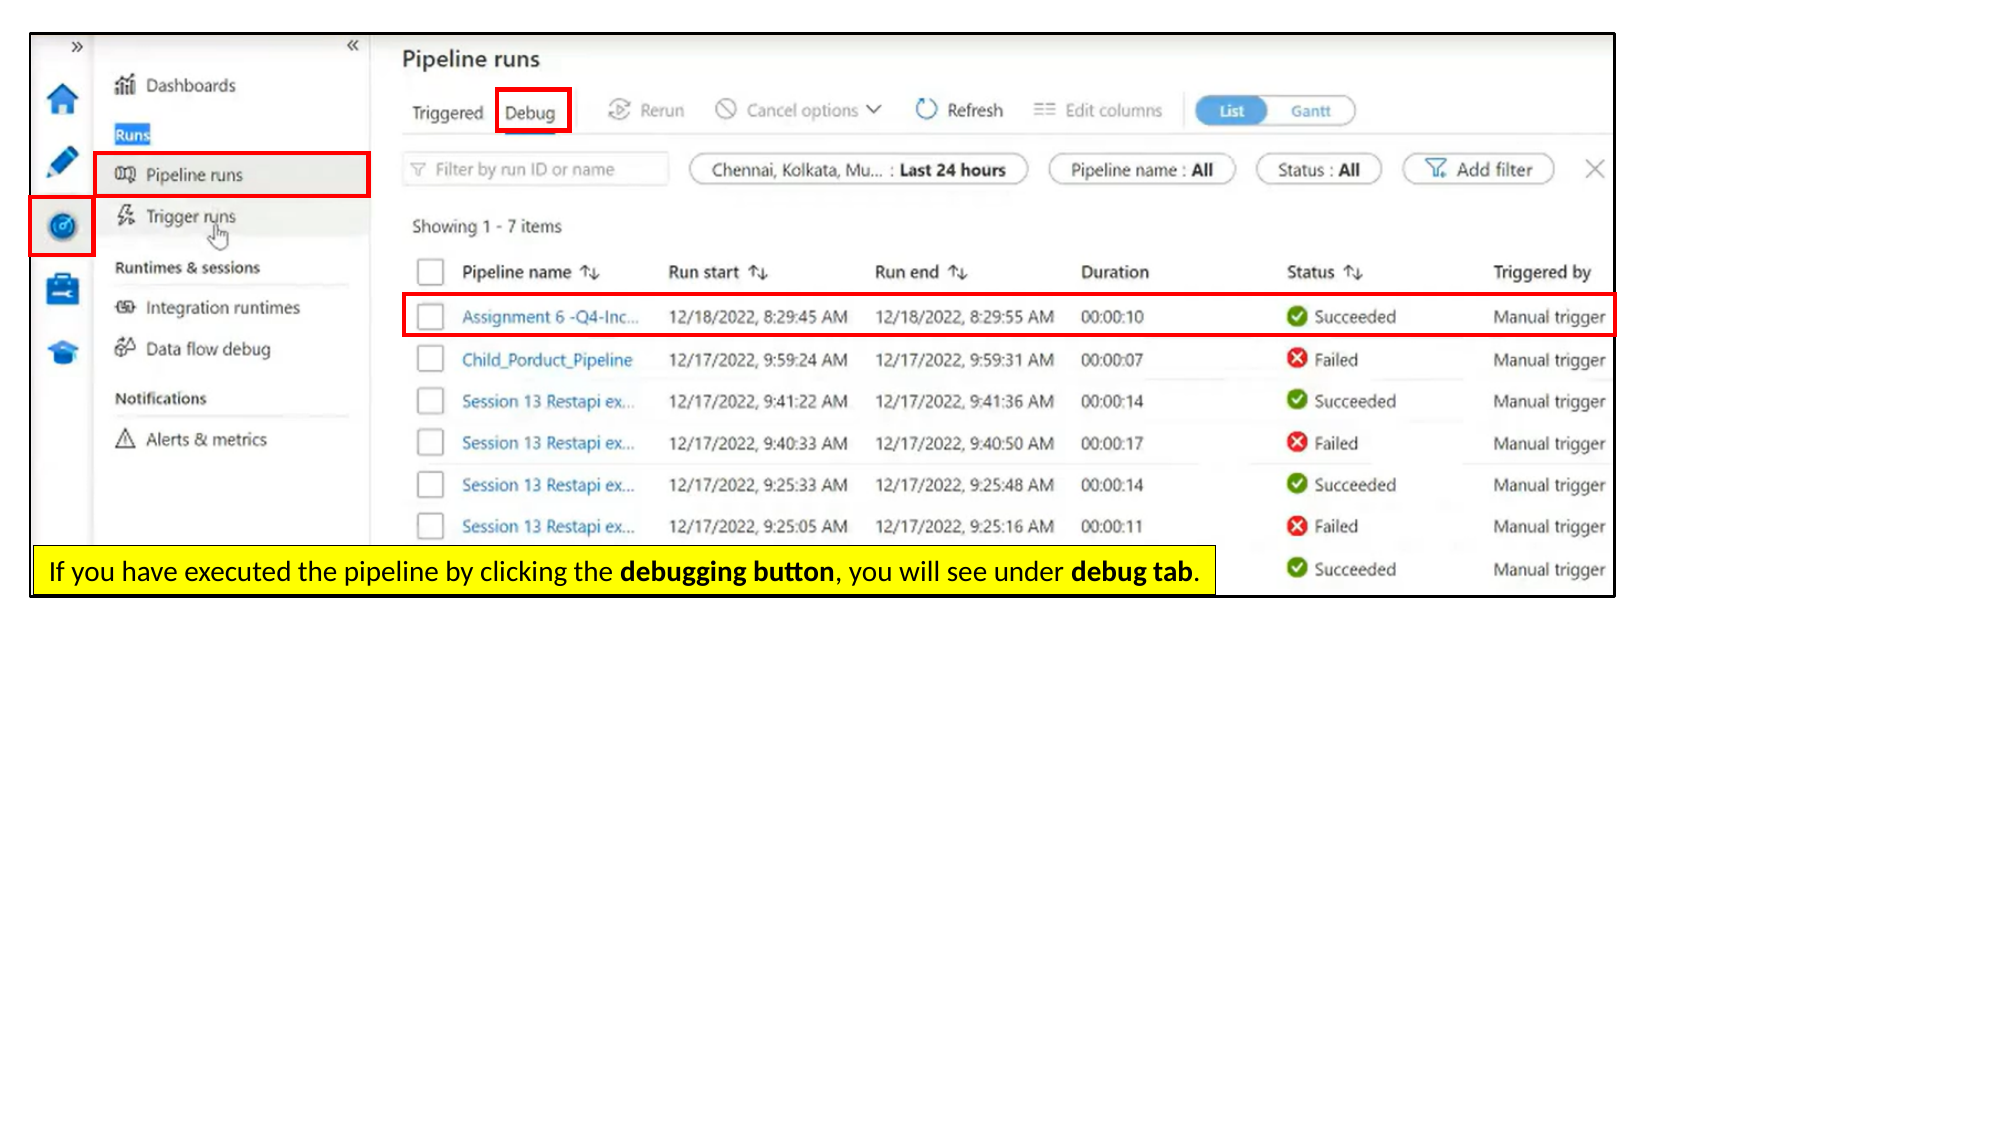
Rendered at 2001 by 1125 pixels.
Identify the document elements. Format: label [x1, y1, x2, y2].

picture [31, 34, 1614, 596]
